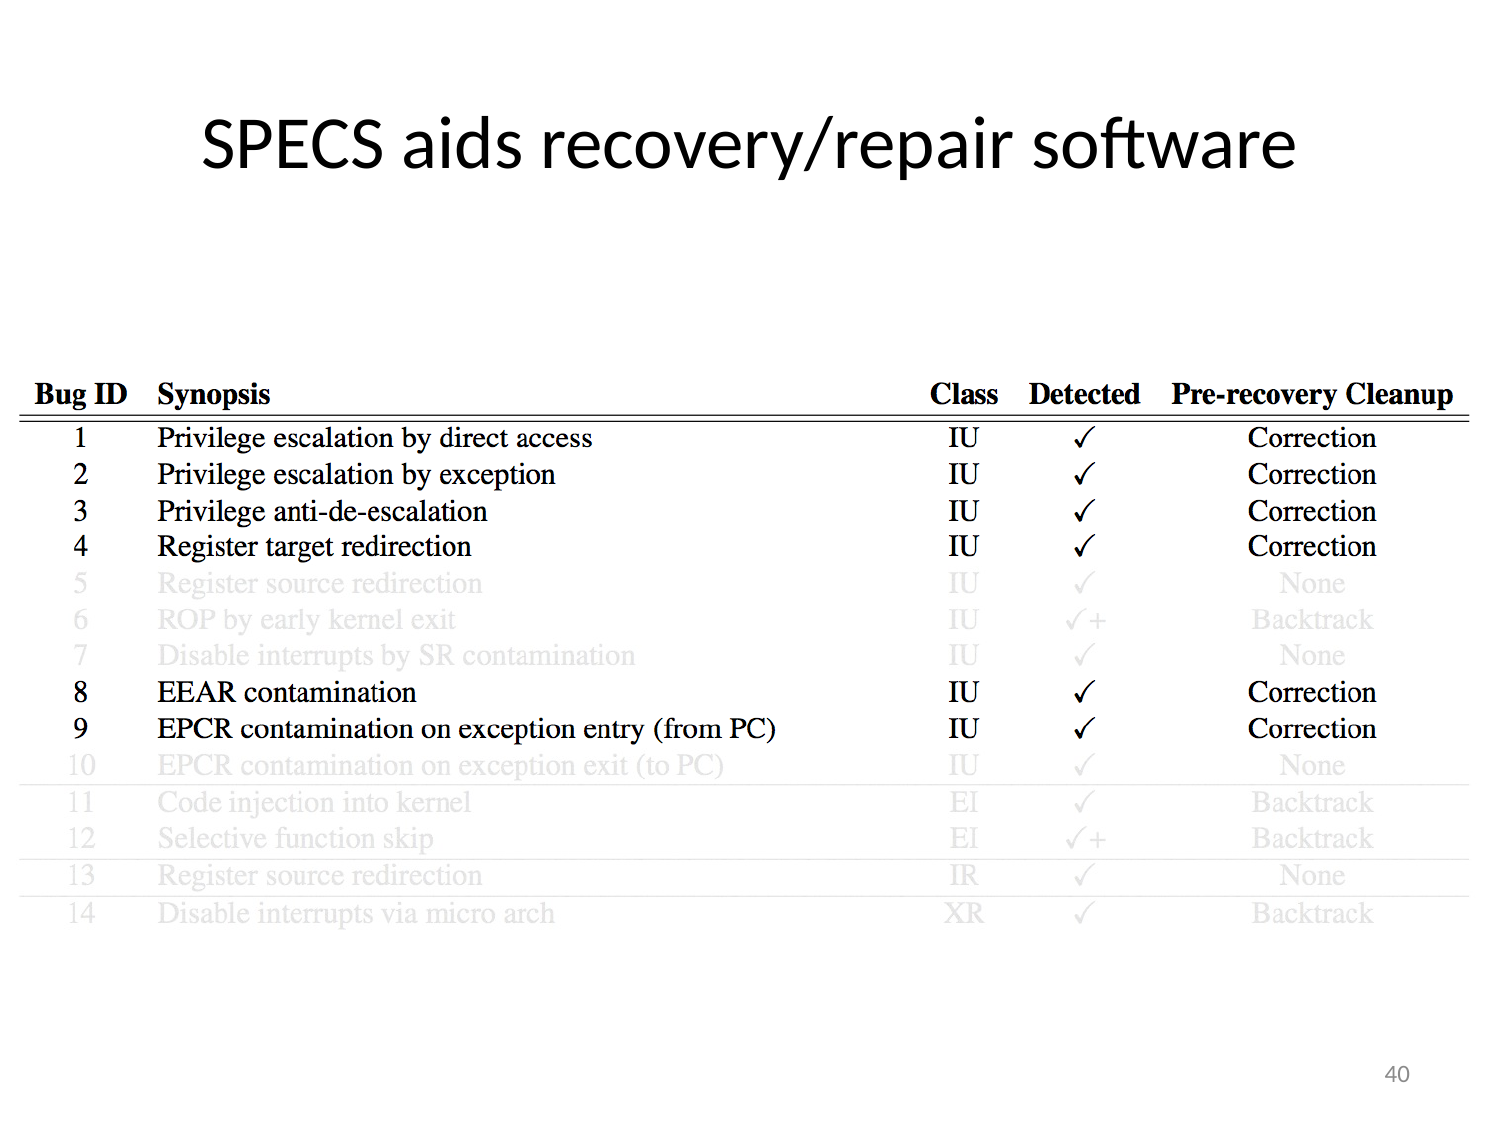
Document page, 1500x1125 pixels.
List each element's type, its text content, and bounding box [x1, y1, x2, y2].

title SPECS aids recovery/repair software [75, 45, 1425, 233]
slide_number 40 [1074, 1042, 1425, 1103]
picture [0, 360, 1500, 946]
